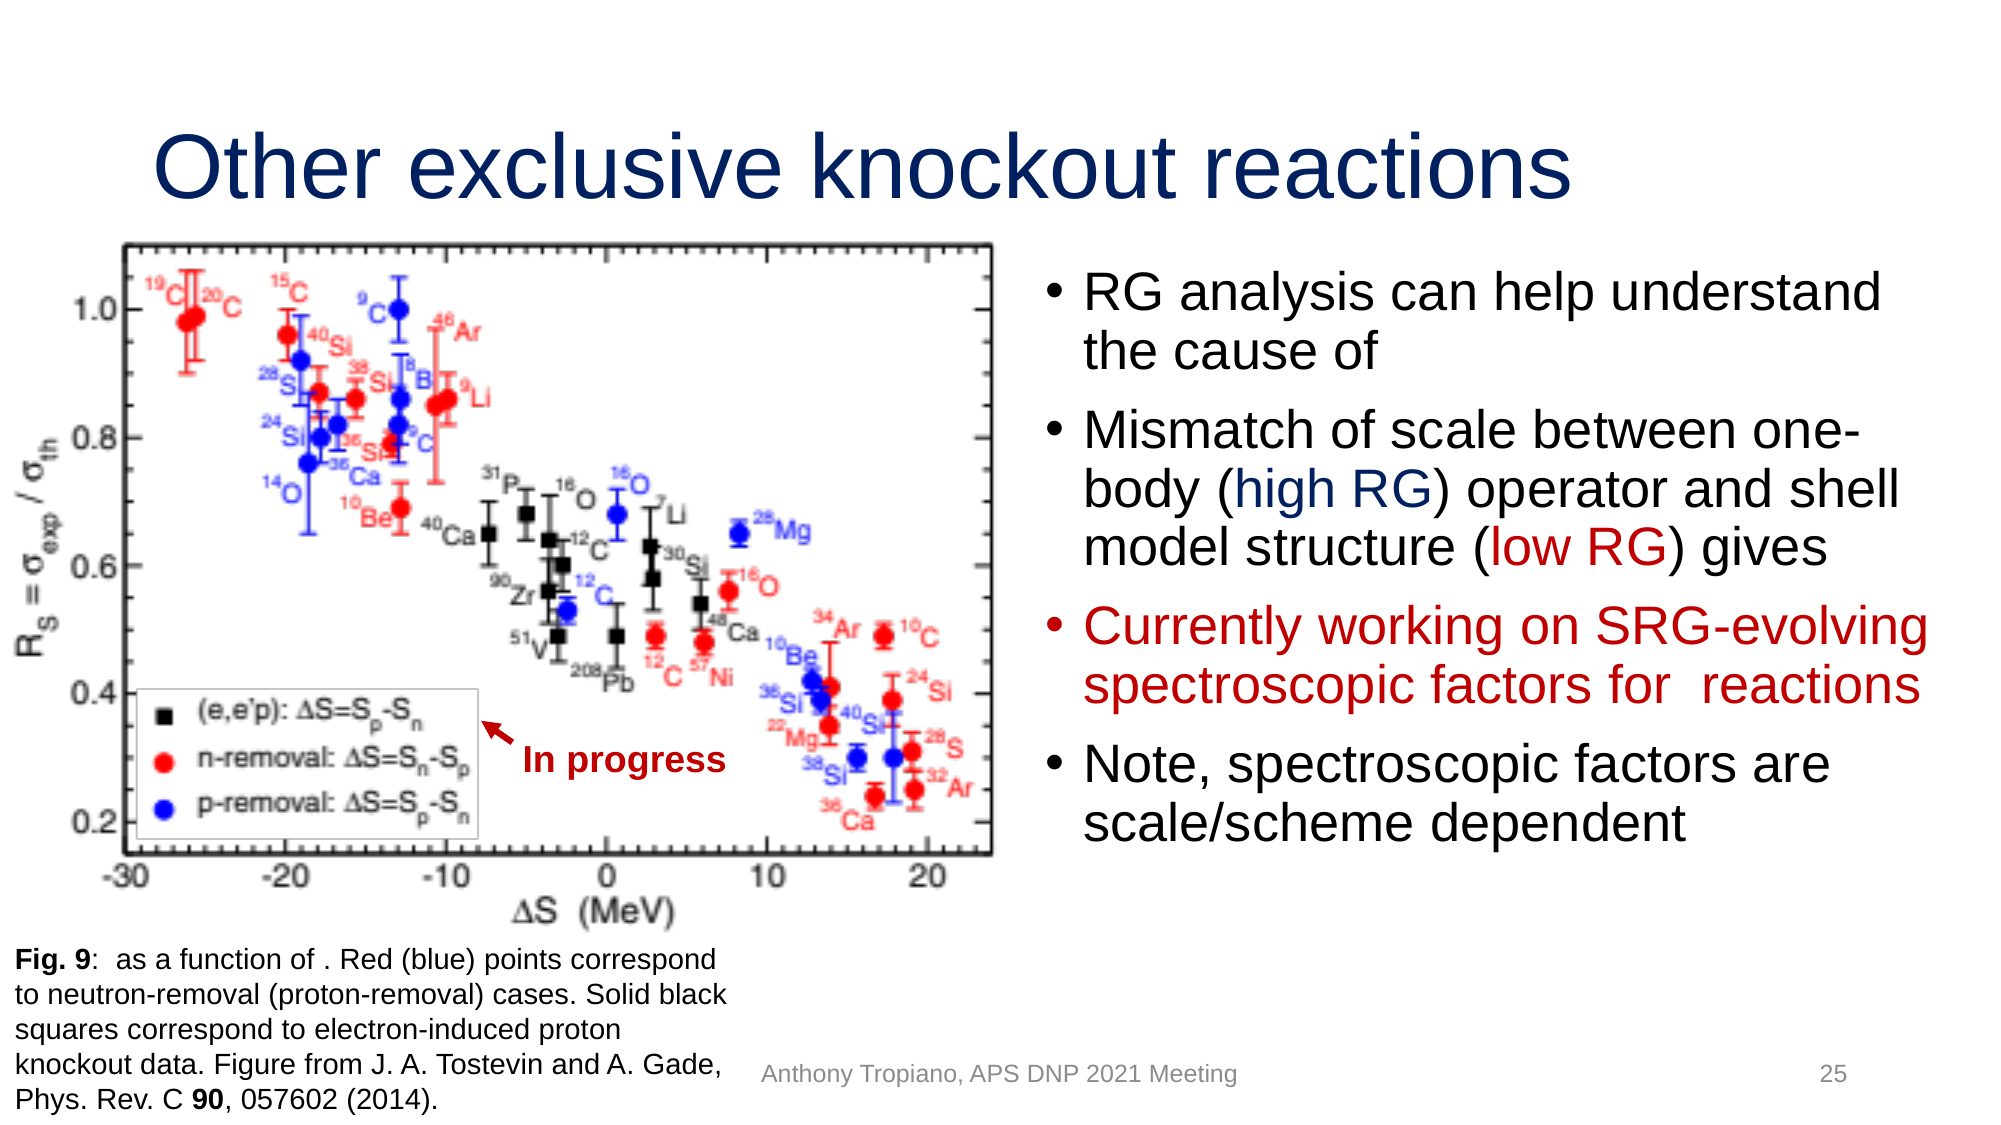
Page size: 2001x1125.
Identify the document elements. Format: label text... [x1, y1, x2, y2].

footer Anthony Tropiano, APS DNP 2021 Meeting [662, 1042, 1338, 1103]
slide_number 25 [1412, 1042, 1863, 1103]
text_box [481, 720, 513, 743]
title Other exclusive knockout reactions [137, 59, 1863, 278]
picture [0, 227, 1009, 933]
